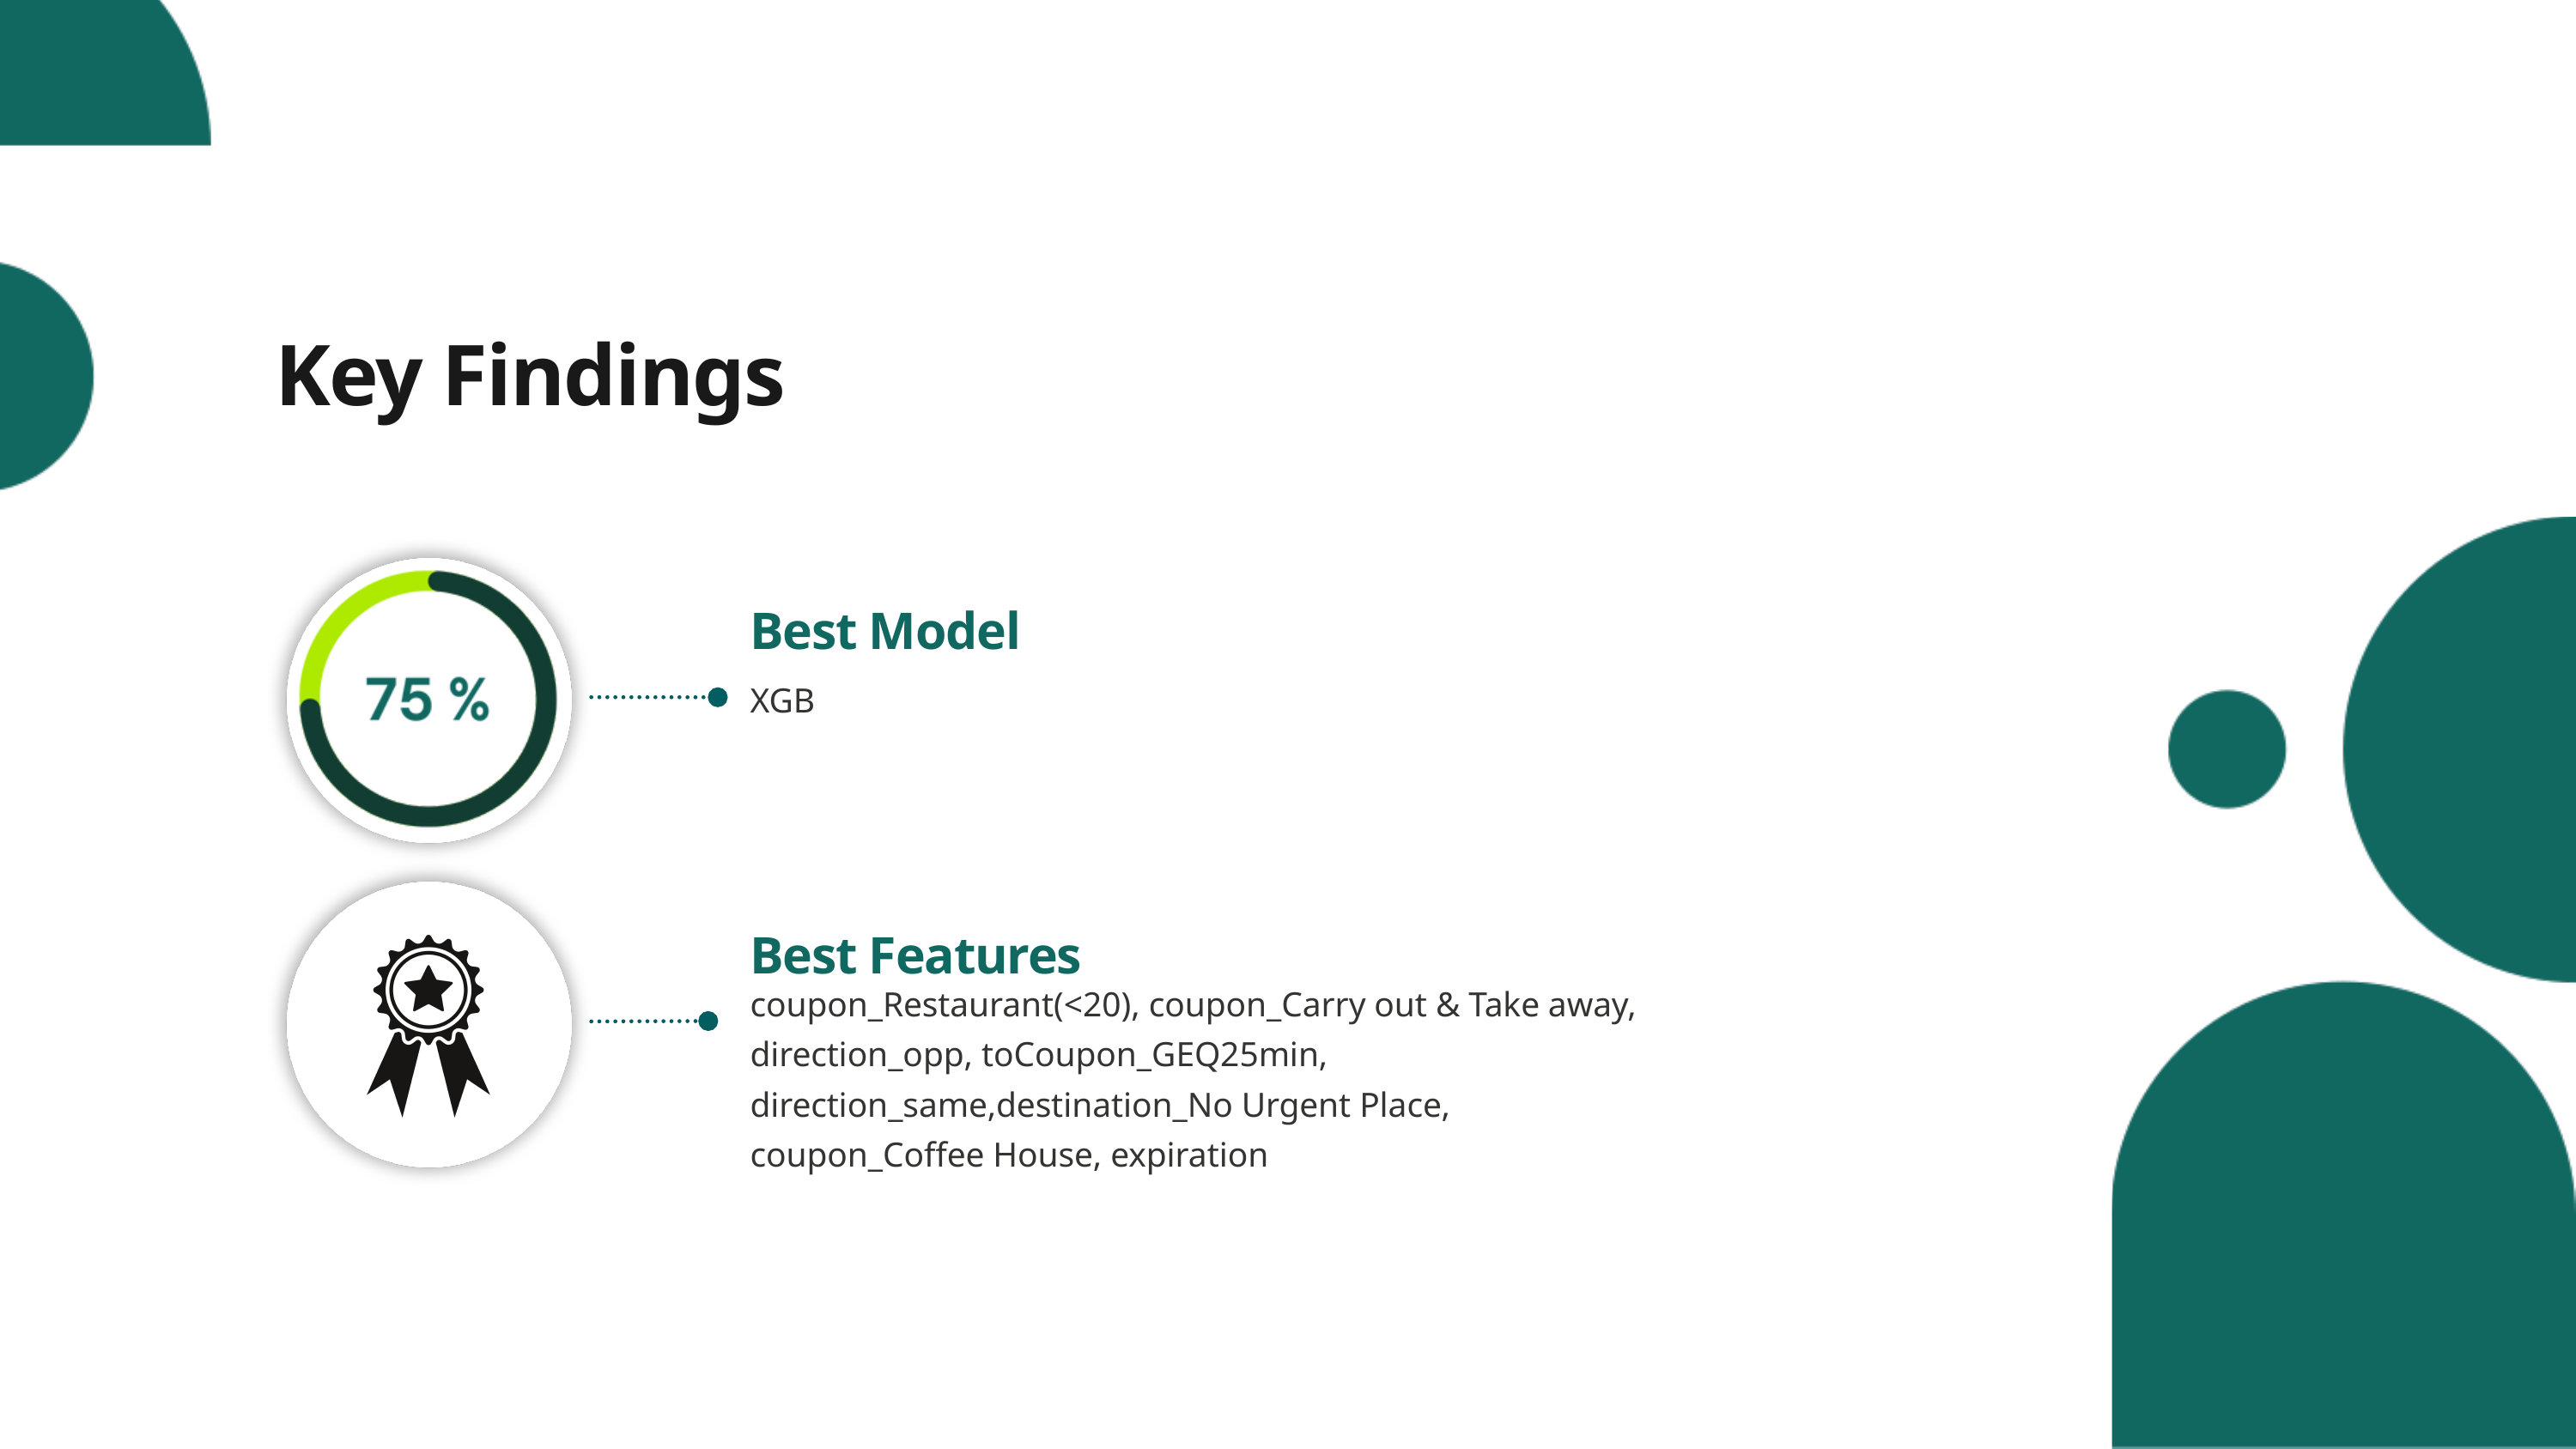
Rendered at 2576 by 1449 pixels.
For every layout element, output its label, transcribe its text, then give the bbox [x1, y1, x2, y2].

text_box [265, 537, 592, 860]
text_box coupon_Restaurant(<20), coupon_Carry out & Take away, direction_opp, toCoupon_GEQ25min, direction_same,destination_No Urgent Place, coupon_Coffee House, expiration [750, 973, 1681, 1174]
text_box [699, 1012, 718, 1030]
text_box [265, 860, 592, 1187]
picture [274, 545, 583, 854]
text_box XGB [750, 669, 1681, 719]
text_box Best Model [750, 588, 1557, 660]
text_box [708, 688, 727, 706]
text_box [0, 0, 211, 494]
text_box [2111, 517, 2576, 1449]
text_box [367, 935, 490, 1119]
text_box Best Features [750, 912, 1557, 973]
text_box Key Findings [275, 305, 1161, 423]
